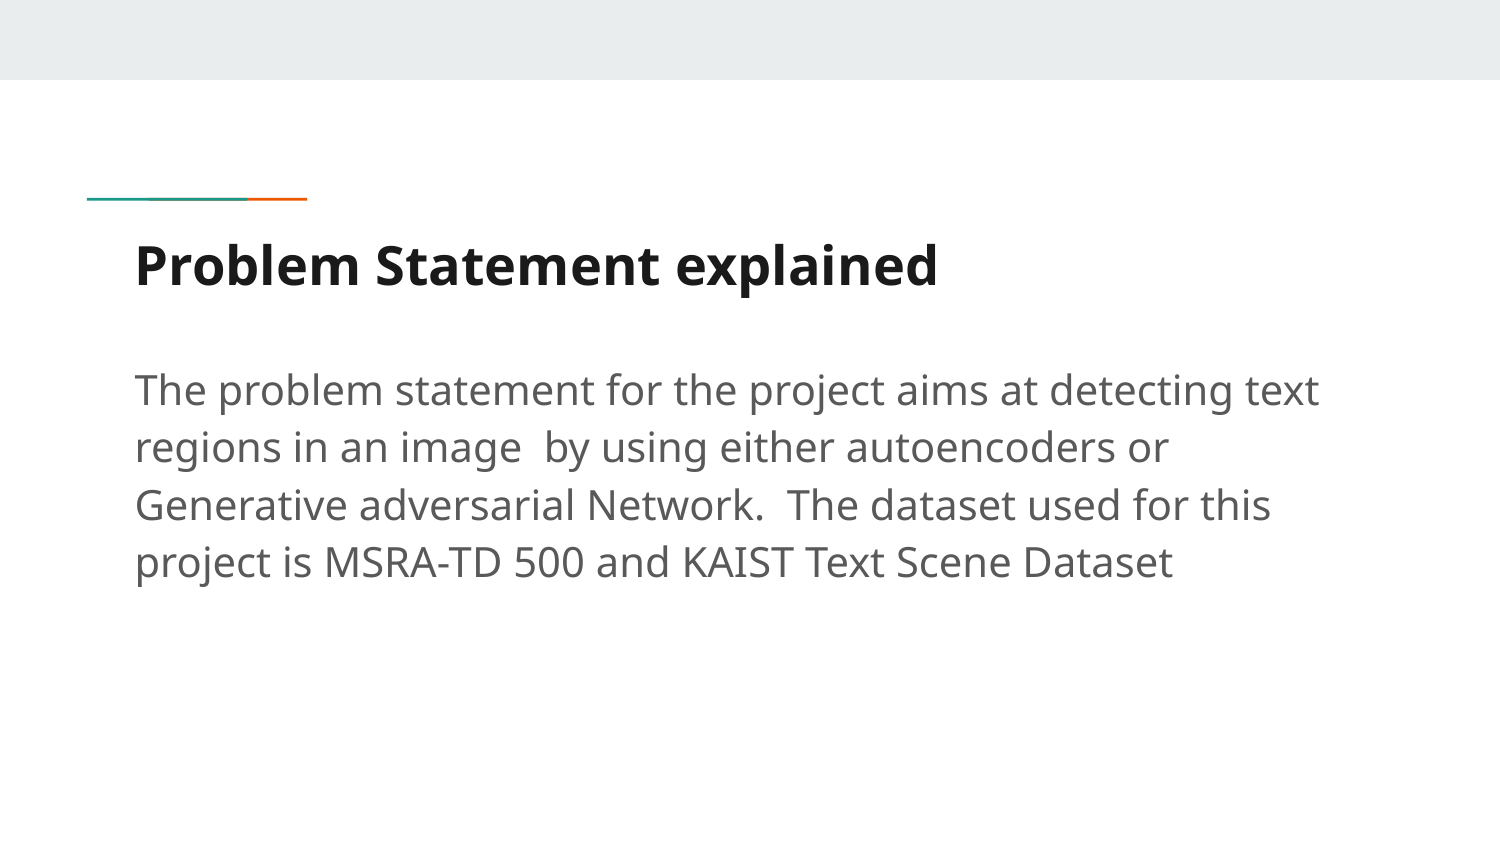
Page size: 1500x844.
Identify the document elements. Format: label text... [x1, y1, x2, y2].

title Problem Statement explained [119, 216, 1381, 305]
list The problem statement for the project aims at detecting text regions in an image by using either autoencoders or Generative adversarial Network. The dataset used for this project is MSRA-TD 500 and KAIST Text Scene Dataset [119, 341, 1381, 712]
